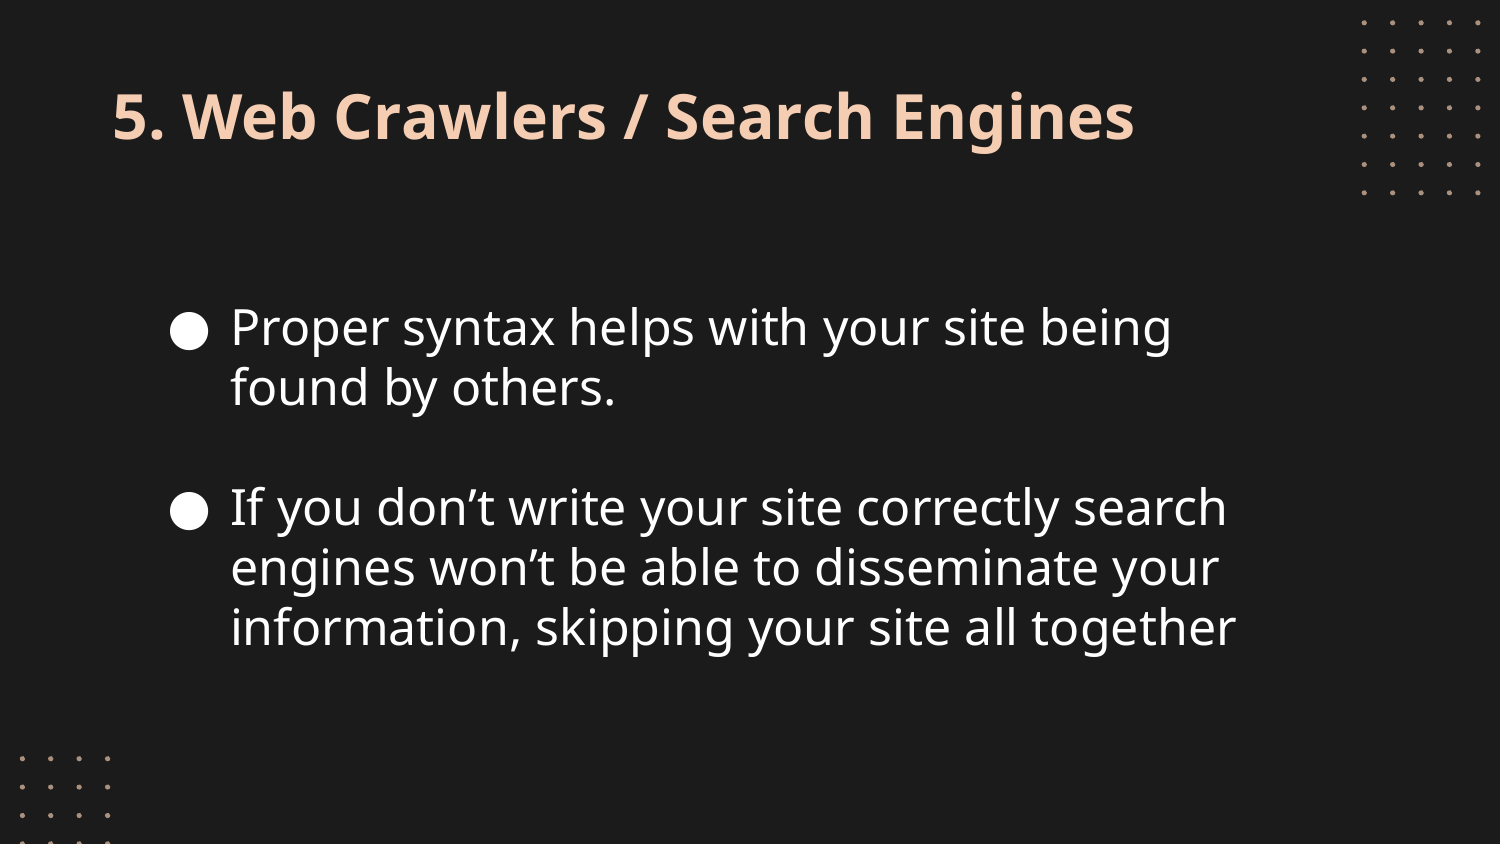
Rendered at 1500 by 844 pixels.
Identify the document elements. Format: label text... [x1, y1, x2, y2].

subtitle Proper syntax helps with your site being found by others. If you don’t write your site correctly search engines won’t be able to disseminate your information, skipping your site all together [140, 280, 1324, 803]
title 5. Web Crawlers / Search Engines [97, 61, 1281, 156]
